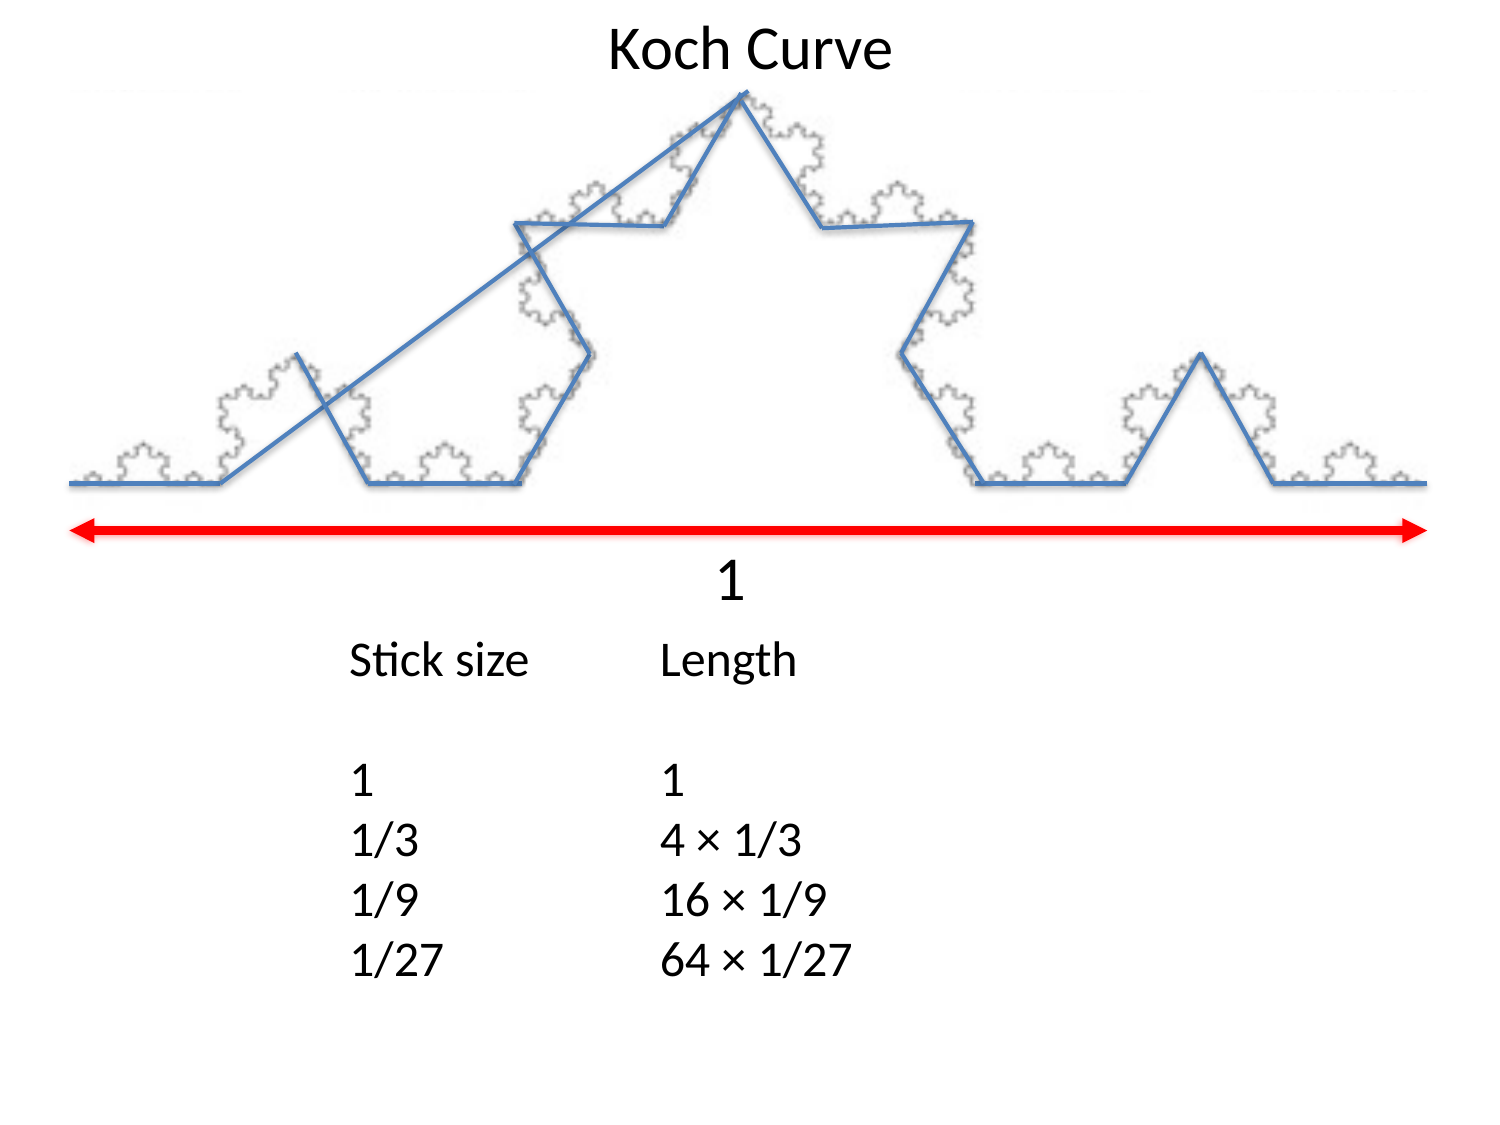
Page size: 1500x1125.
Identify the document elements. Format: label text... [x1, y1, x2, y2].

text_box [691, 191, 1145, 323]
picture [69, 531, 1428, 1125]
picture [69, 90, 1428, 530]
text_box Koch Curve [414, 0, 1089, 89]
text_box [344, 190, 690, 322]
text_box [974, 352, 1428, 484]
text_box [69, 352, 523, 484]
